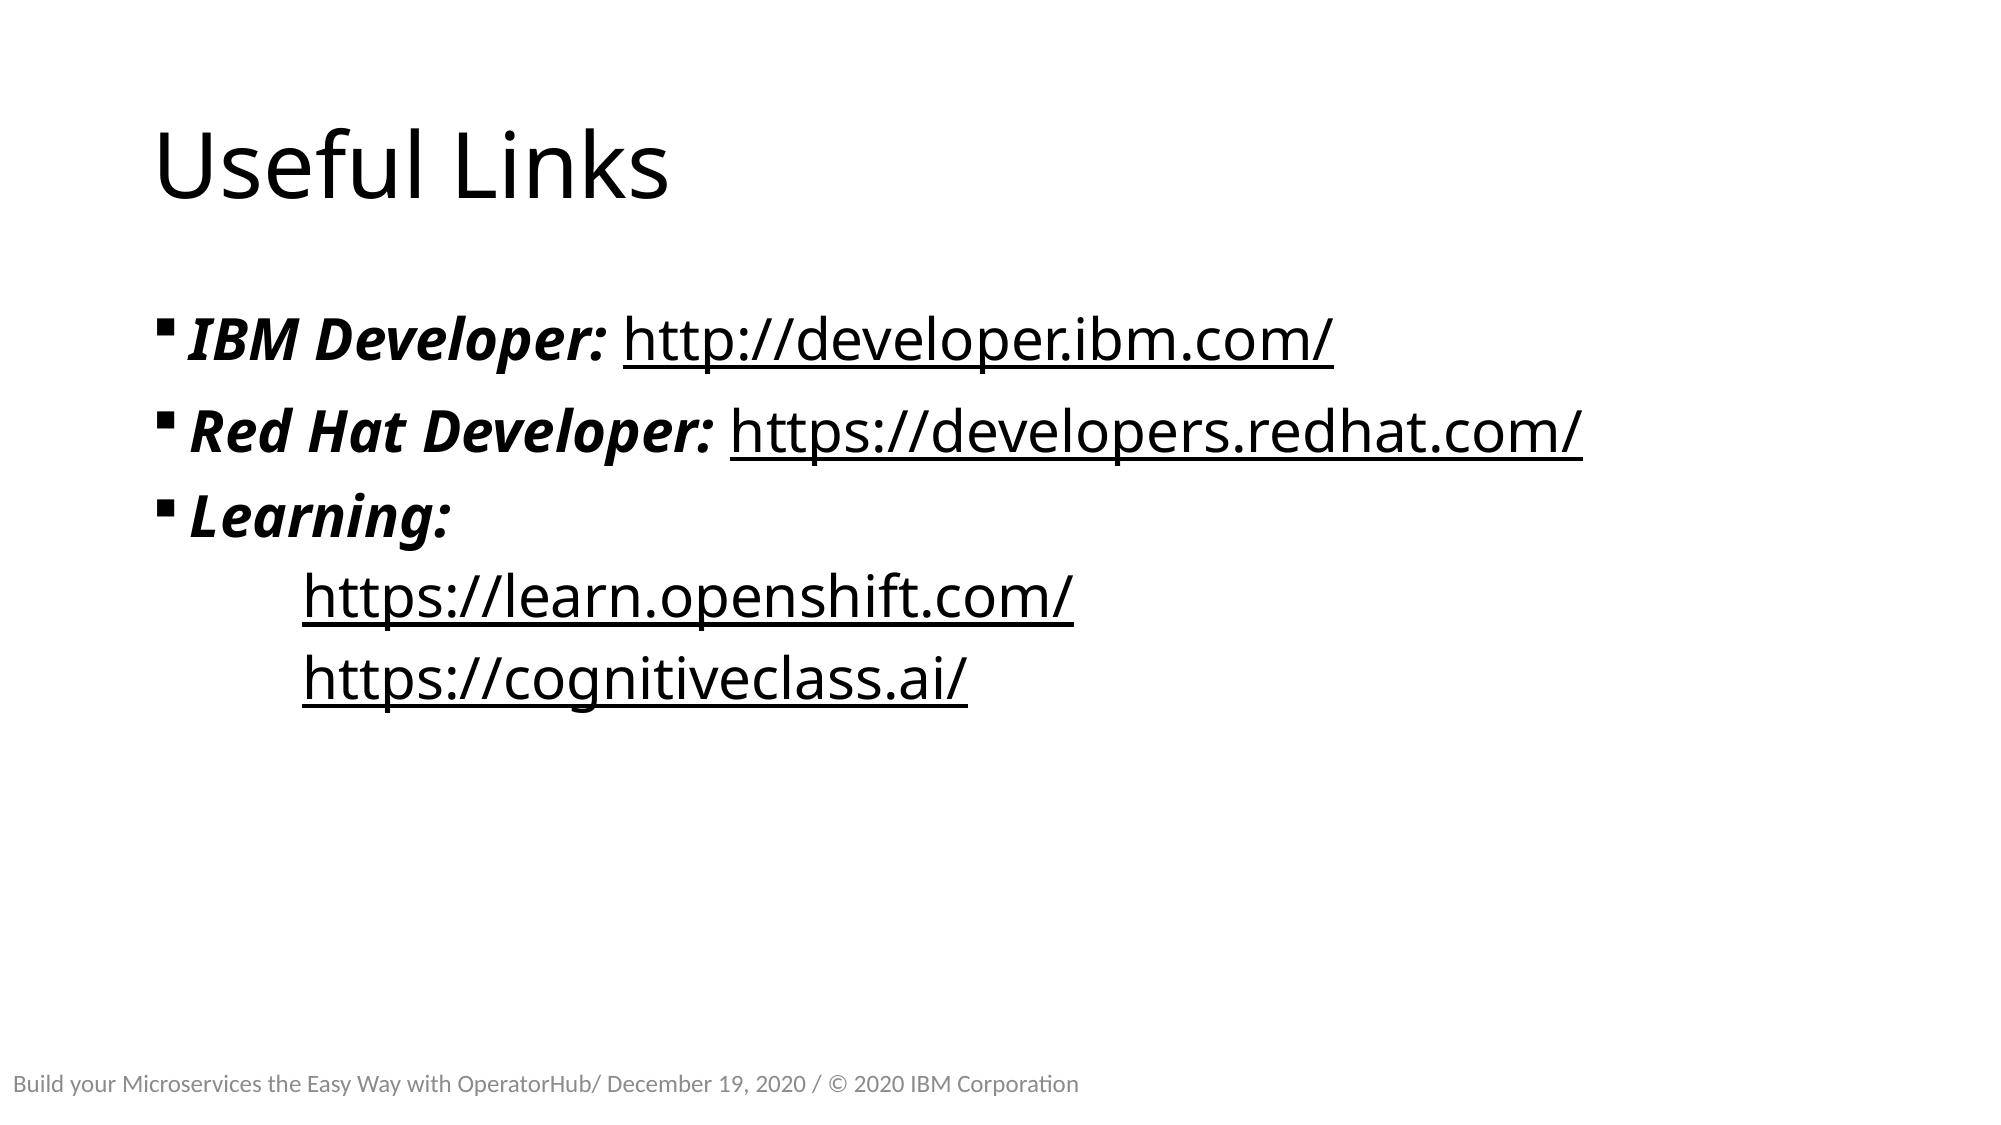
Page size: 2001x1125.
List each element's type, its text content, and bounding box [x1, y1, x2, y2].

text_box Build your Microservices the Easy Way with OperatorHub/ December 19, 2020 / © 2020 IBM Corporation [0, 1038, 1265, 1125]
list IBM Developer: http://developer.ibm.com/ Red Hat Developer: https://developers.redhat.com/ Learning: https://learn.openshift.com/ https://cognitiveclass.ai/ [137, 295, 1863, 1010]
title Useful Links [137, 59, 1863, 278]
